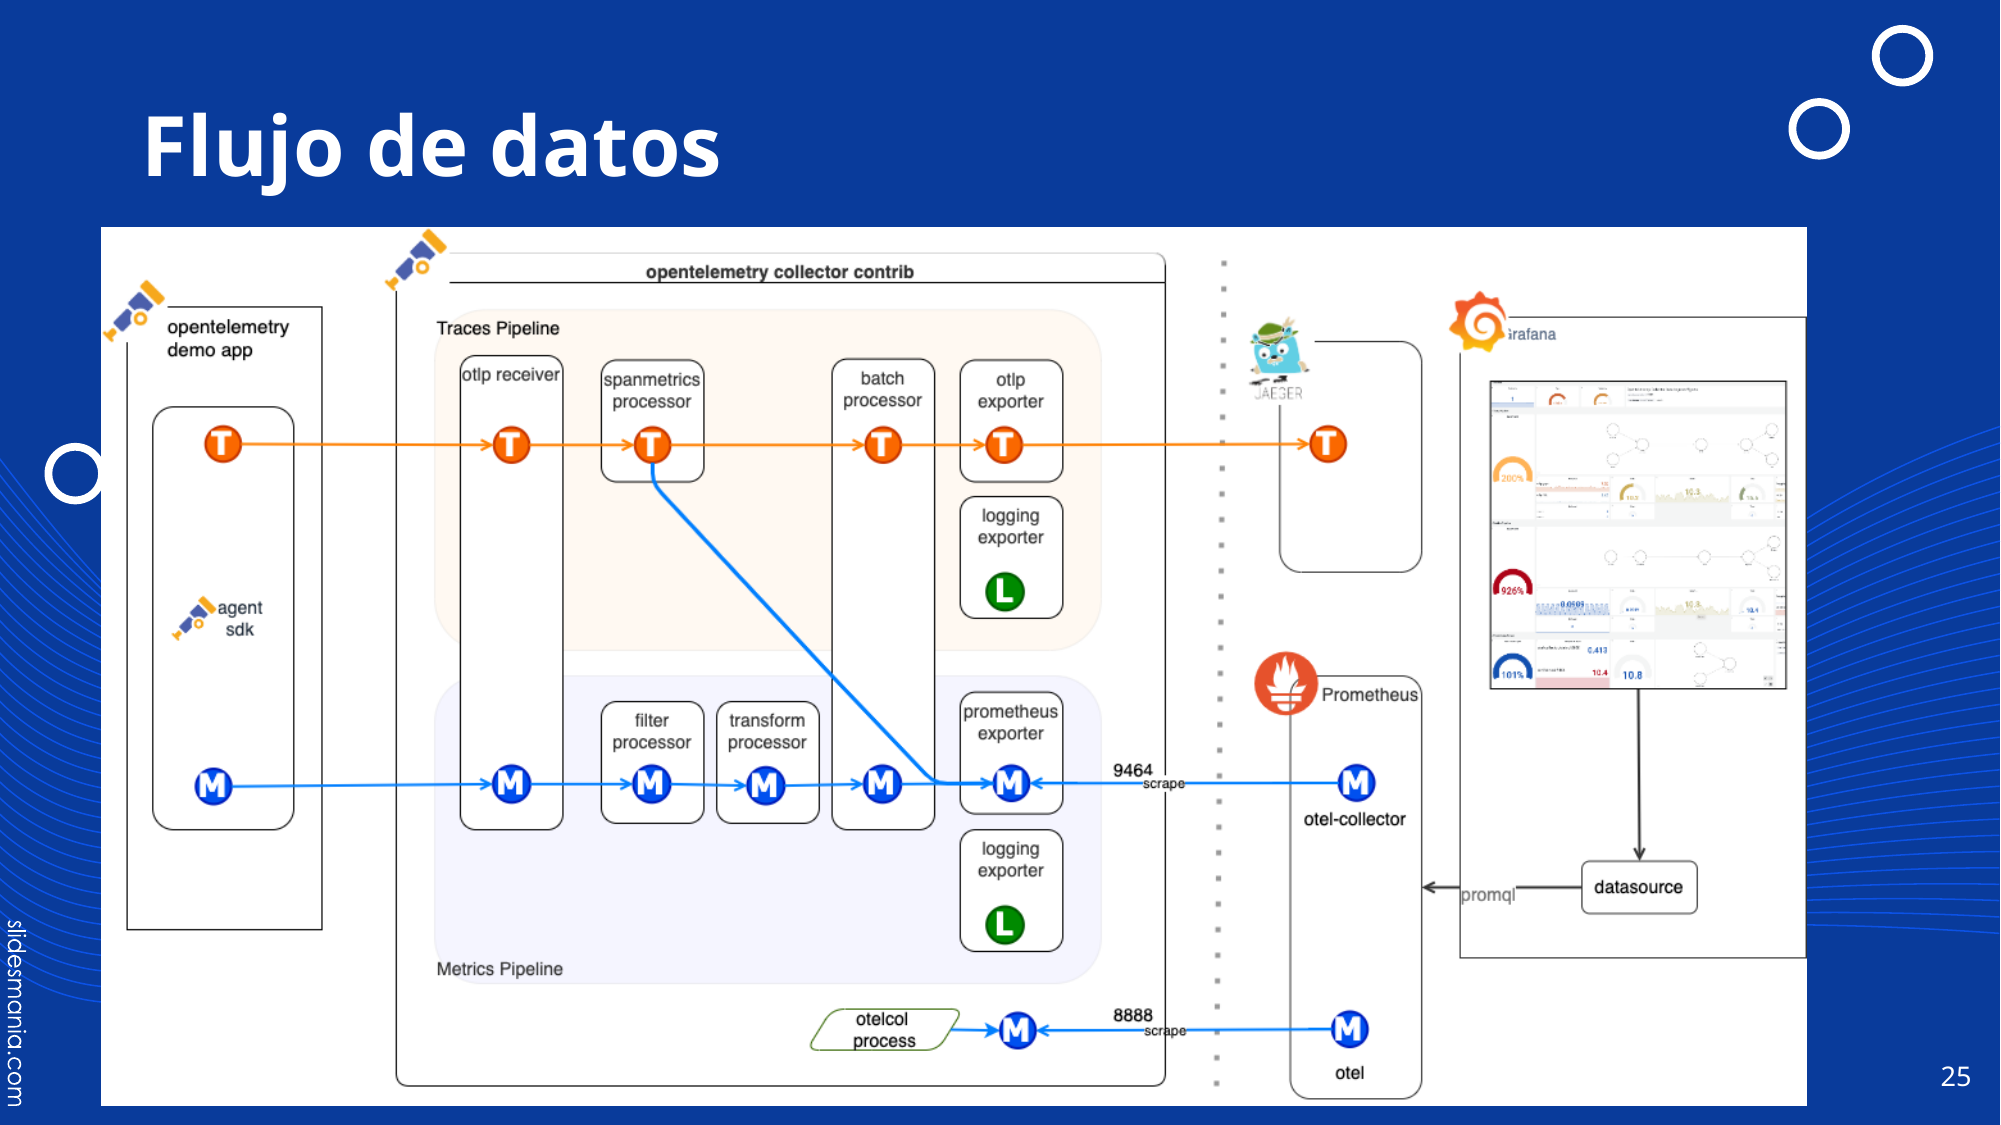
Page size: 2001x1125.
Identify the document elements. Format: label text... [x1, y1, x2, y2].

title Flujo de datos [121, 80, 1853, 206]
picture [101, 226, 1807, 1106]
slide_number ‹#› [1871, 1038, 1992, 1125]
